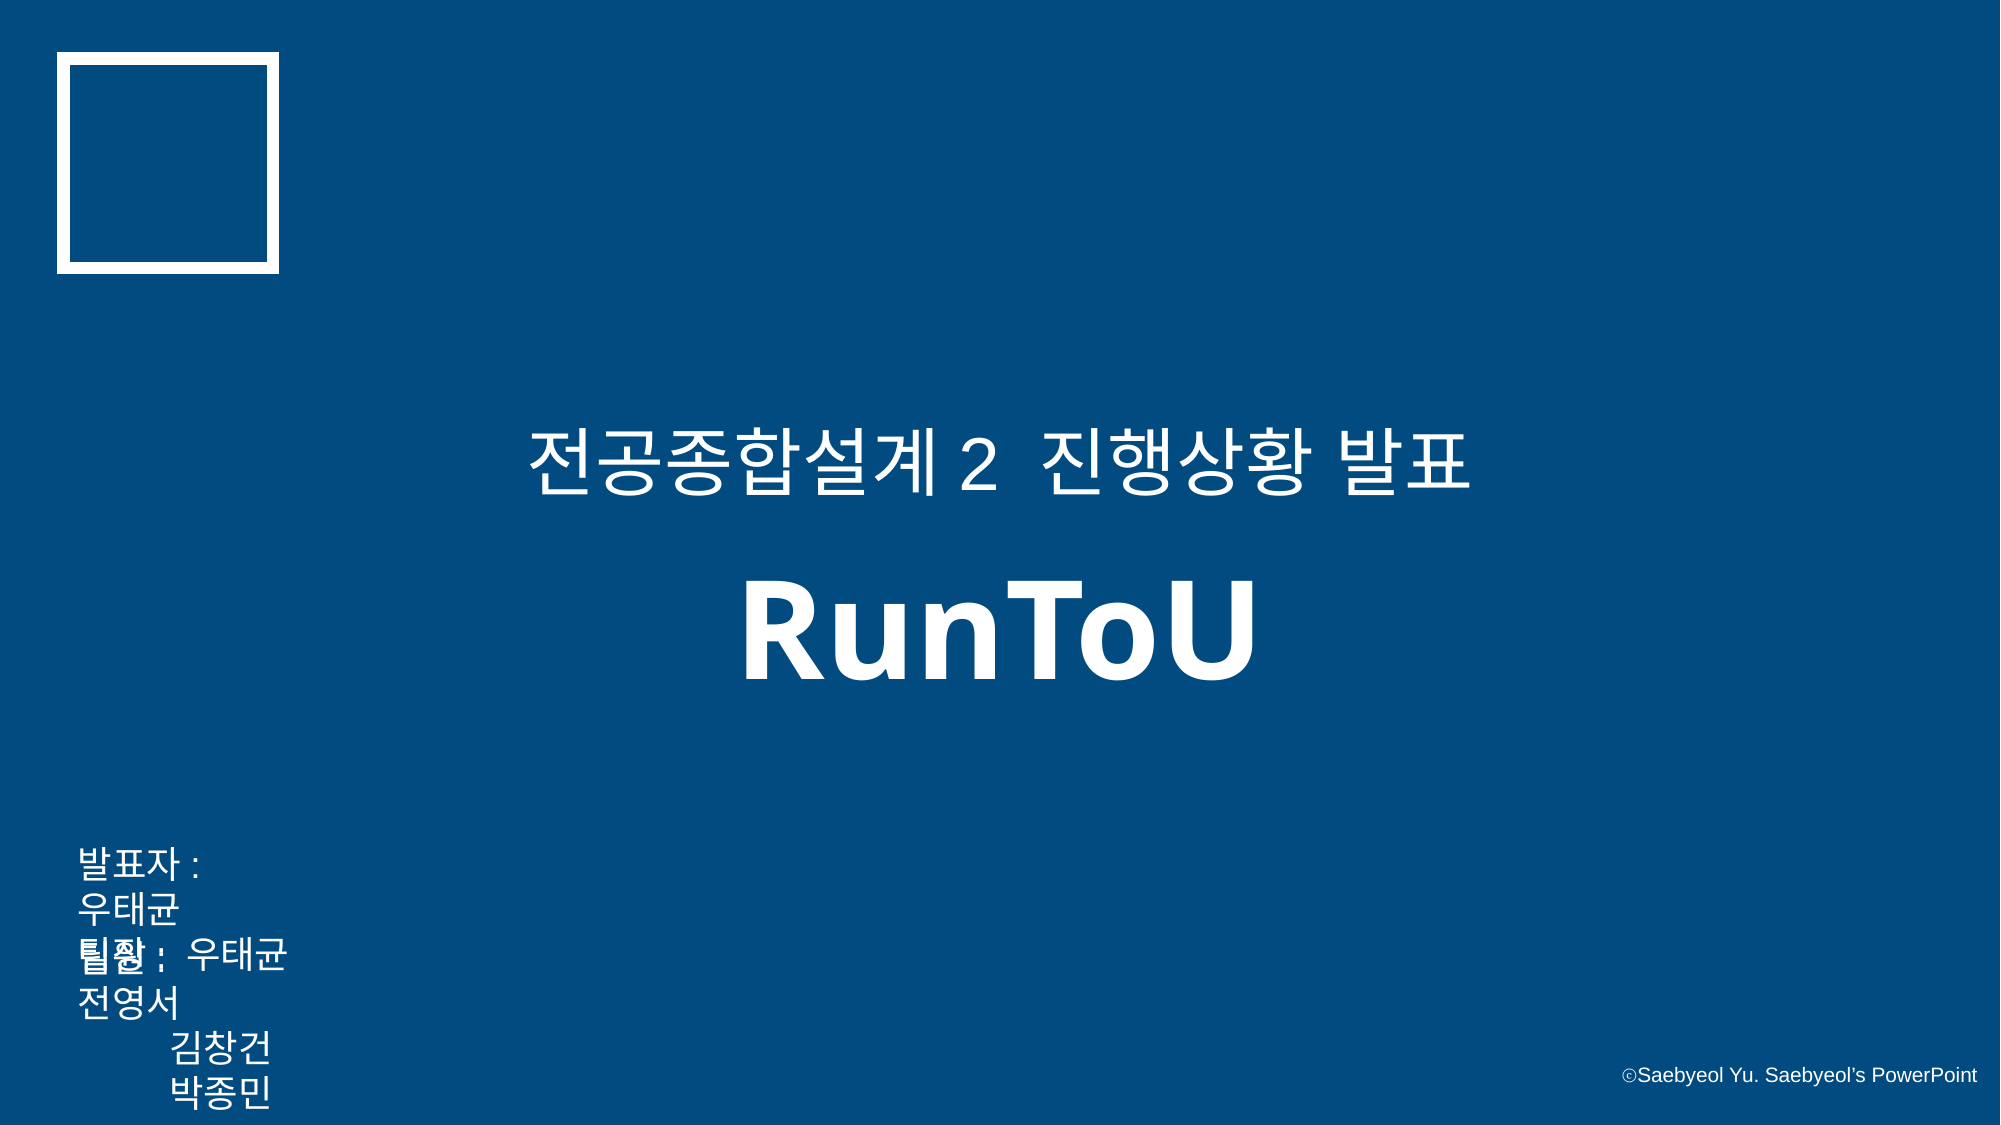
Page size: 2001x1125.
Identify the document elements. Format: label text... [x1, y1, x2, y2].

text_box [529, 408, 1471, 717]
text_box [62, 57, 274, 269]
text_box 팀원: 전영서 김창건 박종민 [63, 927, 288, 1123]
text_box 발표자: 우태균 팀장: 우태균 [63, 834, 328, 984]
